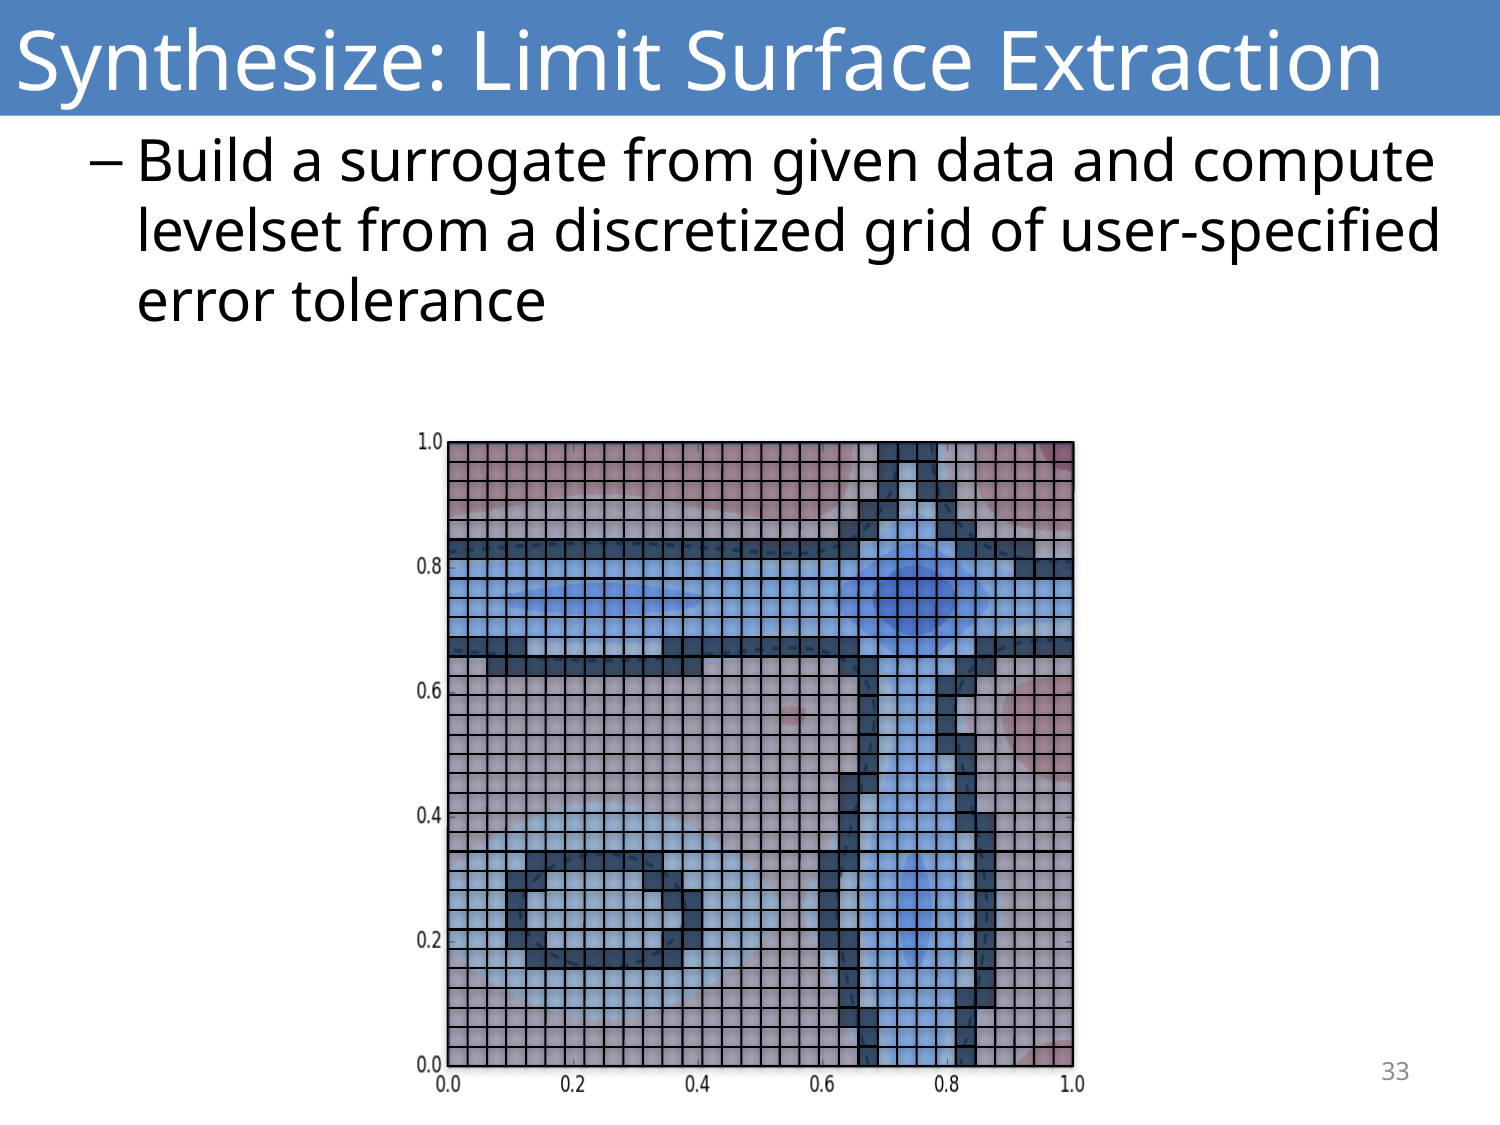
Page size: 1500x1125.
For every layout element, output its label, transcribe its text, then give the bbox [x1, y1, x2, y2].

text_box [447, 441, 1074, 1067]
title Synthesize: Limit Surface Extraction [0, 0, 1500, 115]
list Build a surrogate from given data and compute levelset from a discretized grid of user-specified error tolerance [0, 115, 1500, 1005]
picture [408, 410, 1092, 1097]
slide_number 33 [1093, 1042, 1425, 1103]
